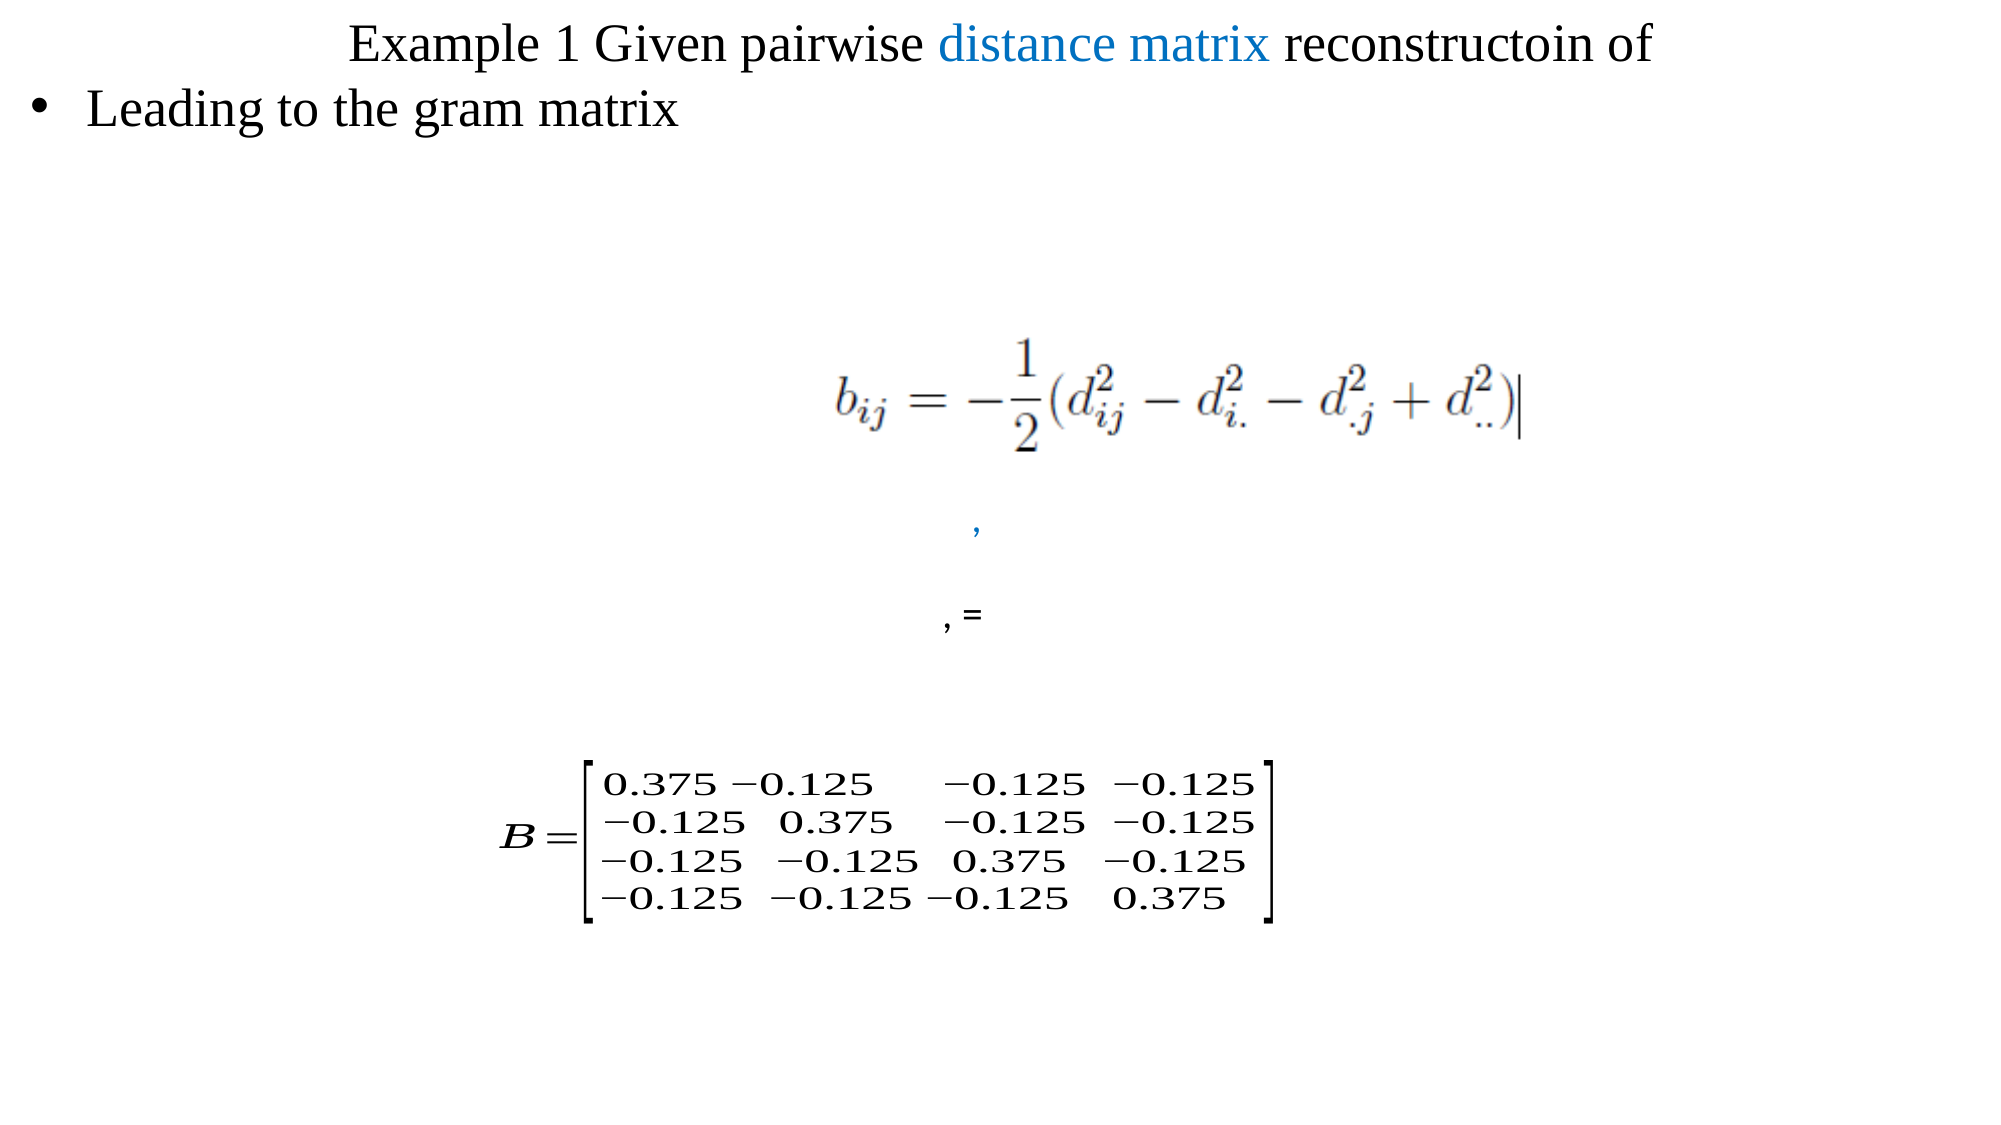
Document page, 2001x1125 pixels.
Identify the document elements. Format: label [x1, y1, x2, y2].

picture [820, 316, 1547, 454]
